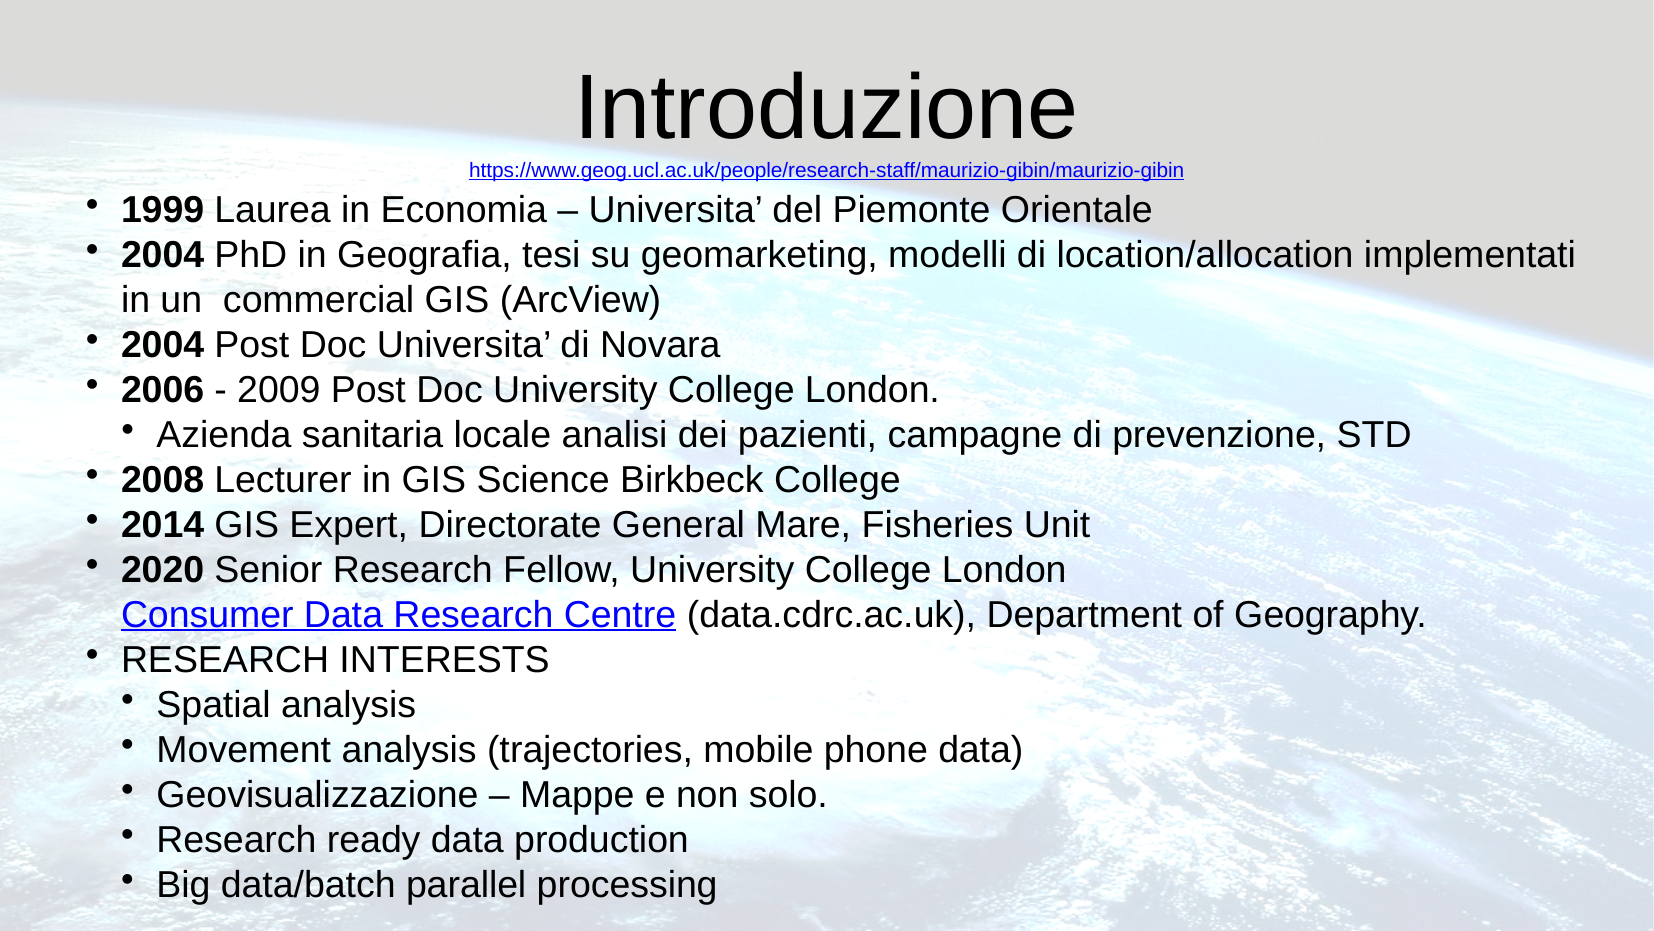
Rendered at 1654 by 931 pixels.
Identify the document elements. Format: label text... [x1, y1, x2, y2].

text_box [82, 862, 1559, 919]
text_box 1999 Laurea in Economia – Universita’ del Piemonte Orientale 2004 PhD in Geografia, tesi su geomarketing, modelli di location/allocation implementati in un commercial GIS (ArcView) 2004 Post Doc Universita’ di Novara 2006 - 2009 Post Doc University College London. Azienda sanitaria locale analisi dei pazienti, campagne di prevenzione, STD 2008 Lecturer in GIS Science Birkbeck College 2014 GIS Expert, Directorate General Mare, Fisheries Unit 2020 Senior Research Fellow, University College London Consumer Data Research Centre (data.cdrc.ac.uk), Department of Geography. RESEARCH INTERESTS Spatial analysis Movement analysis (trajectories, mobile phone data) Geovisualizzazione – Mappe e non solo. Research ready data production Big data/batch parallel processing [70, 177, 1595, 864]
picture [0, 0, 1654, 931]
text_box Introduzione https://www.geog.ucl.ac.uk/people/research-staff/maurizio-gibin/maurizio-gibin [82, 37, 1571, 177]
